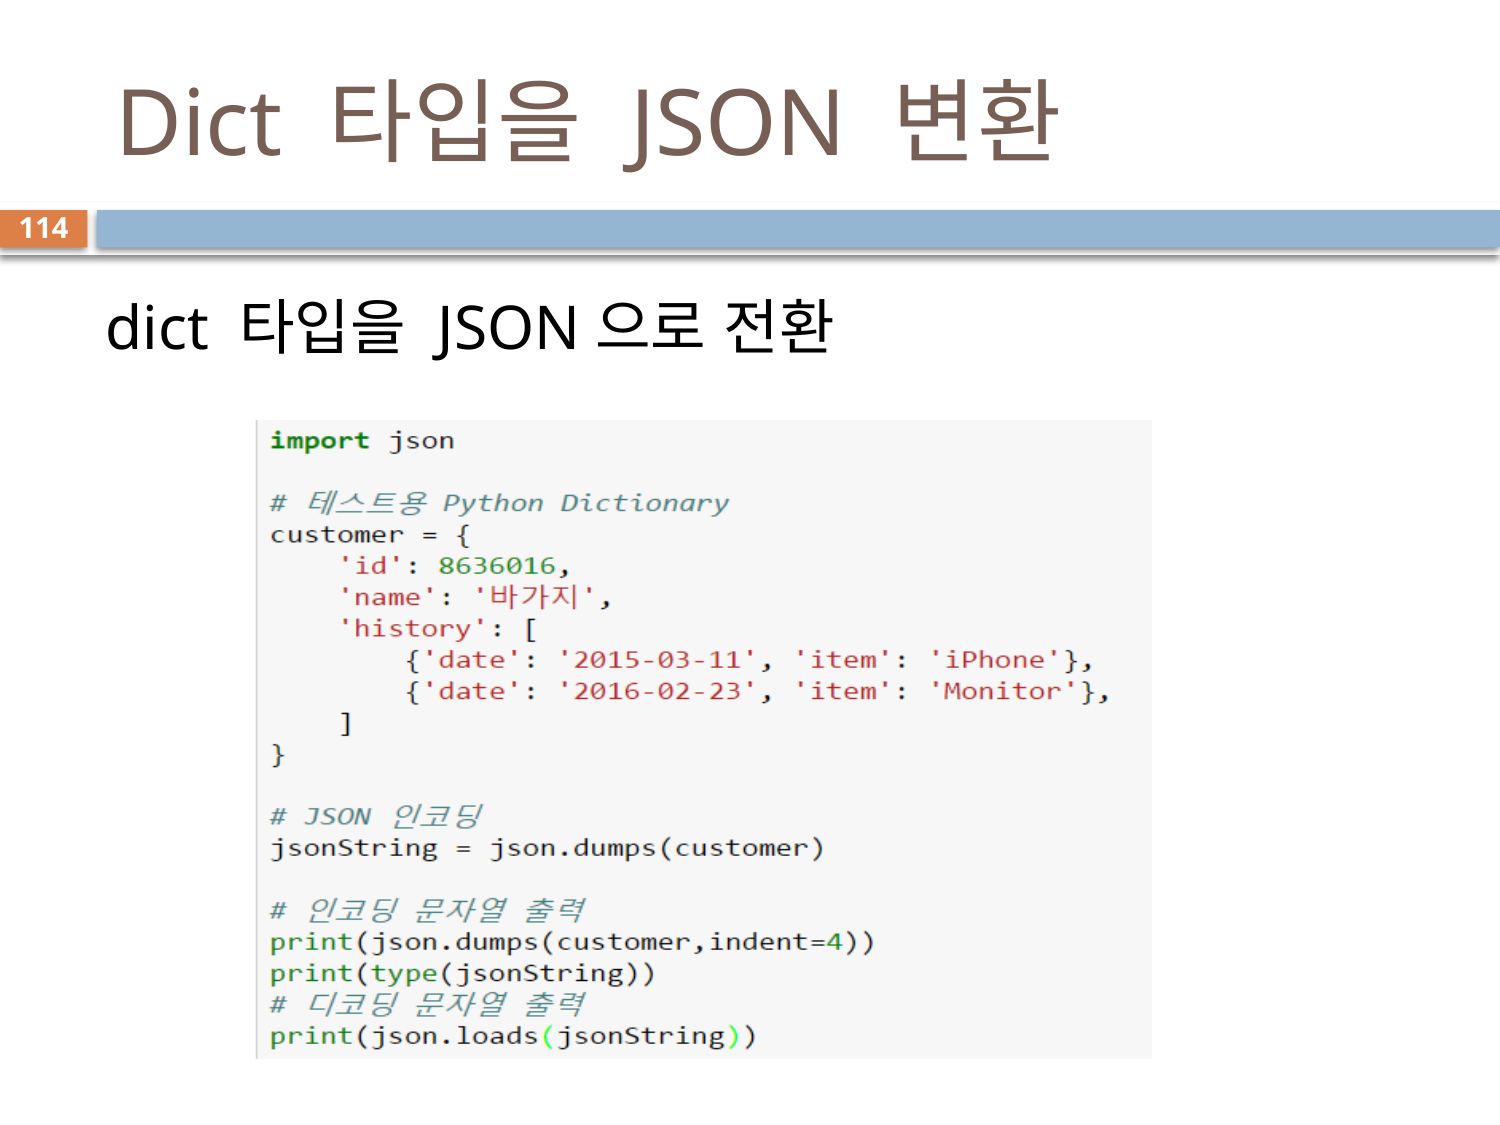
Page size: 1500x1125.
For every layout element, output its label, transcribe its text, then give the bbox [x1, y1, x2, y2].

slide_number 114 [0, 208, 88, 249]
title Dict 타입을 JSON 변환 [100, 37, 1438, 200]
list dict 타입을 JSON으로 전환 [75, 267, 1425, 551]
picture [253, 420, 1152, 1060]
